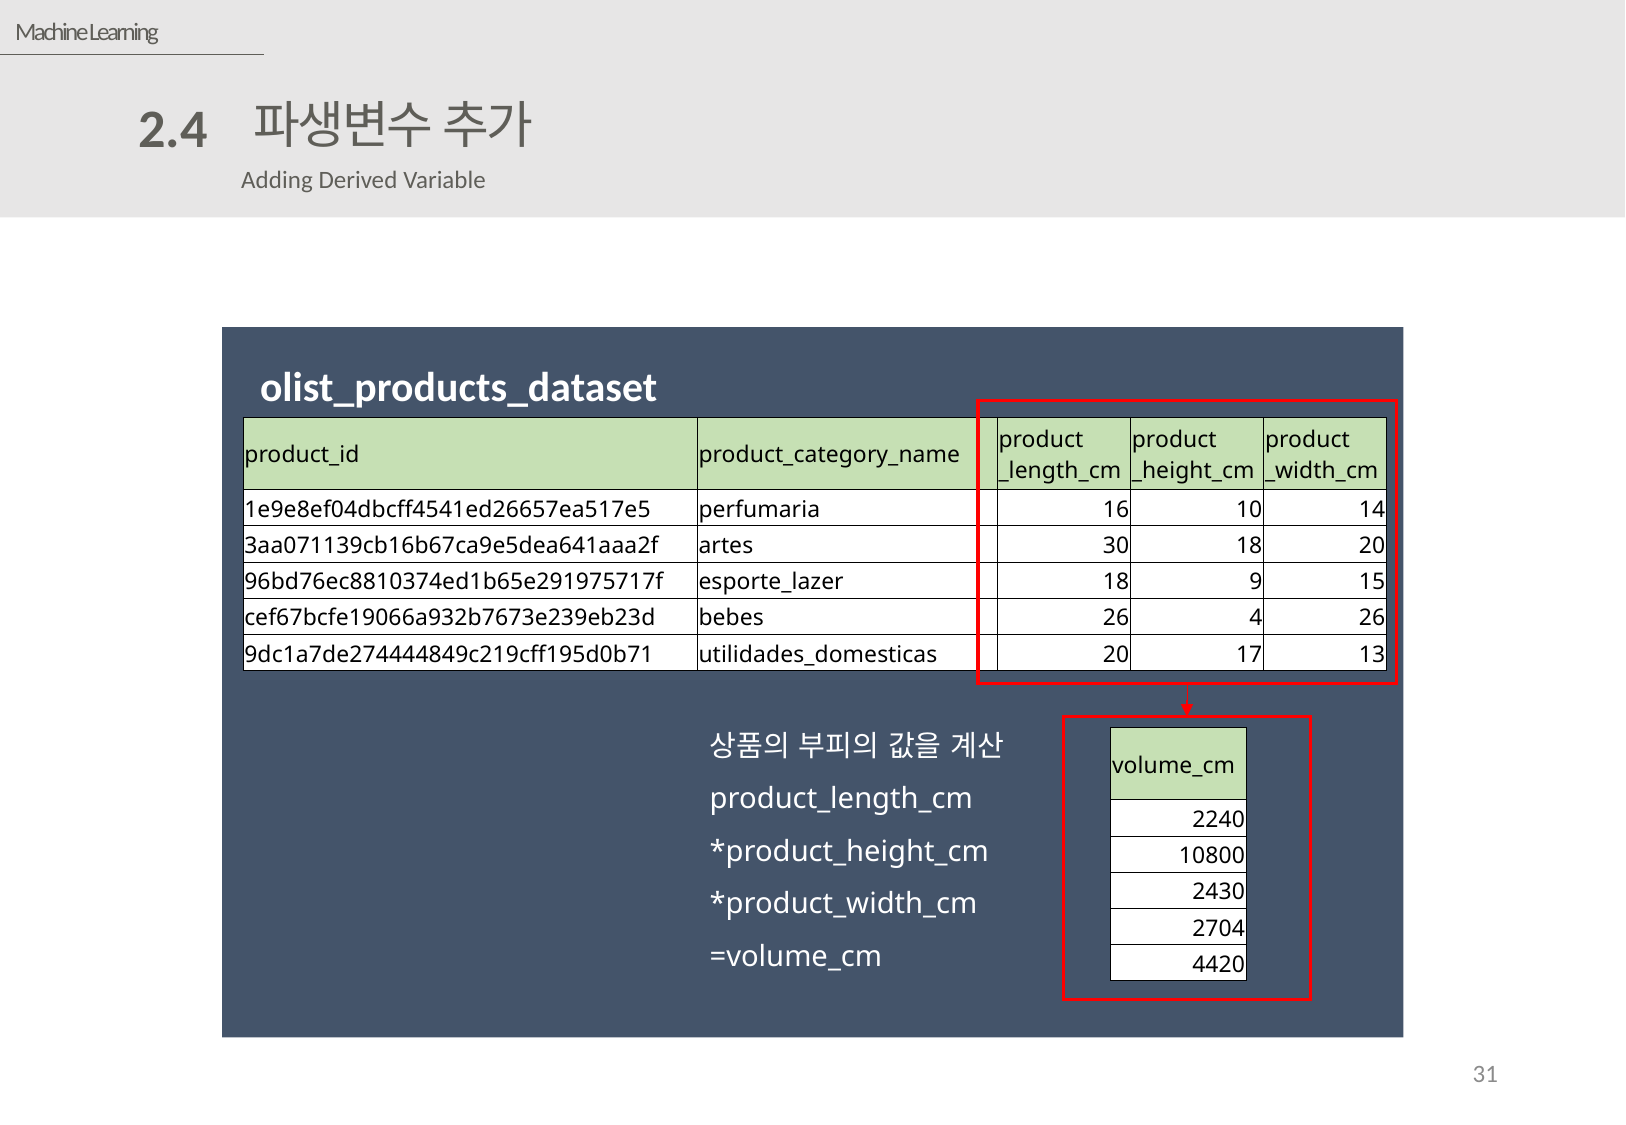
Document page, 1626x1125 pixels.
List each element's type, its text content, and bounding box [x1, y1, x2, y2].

text_box 파생변수 추가 [239, 85, 549, 161]
text_box [1063, 715, 1311, 753]
table_cell cef67bcfe19066a932b7673e239eb23d [244, 599, 697, 634]
text_box 상품의 부피의 값을 계산 product_length_cm *product_height_cm *product_width_cm =volume_cm [694, 753, 1398, 1019]
text_box Machine Learning [0, 7, 174, 53]
slide_number 31 [1147, 1042, 1514, 1103]
table_cell 1e9e8ef04dbcff4541ed26657ea517e5 [244, 490, 697, 525]
text_box [0, 0, 1625, 219]
text_box [977, 400, 1398, 685]
table_cell 3aa071139cb16b67ca9e5dea641aaa2f [244, 526, 697, 562]
text_box 2.4 [123, 86, 223, 166]
table_header product_id [244, 418, 697, 489]
table_cell utilidades_domesticas [698, 635, 977, 670]
table_cell 9dc1a7de274444849c219cff195d0b71 [244, 635, 697, 670]
text_box [221, 326, 1404, 1038]
text_box olist_products_dataset [245, 352, 1060, 418]
table_header product_category_name [698, 418, 977, 489]
table_cell bebes [698, 599, 977, 634]
text_box Adding Derived Variable [226, 156, 502, 202]
table_cell perfumaria [698, 490, 977, 525]
table_cell 96bd76ec8810374ed1b65e291975717f [244, 563, 697, 598]
table_cell artes [698, 526, 977, 562]
table_cell esporte_lazer [698, 563, 977, 598]
